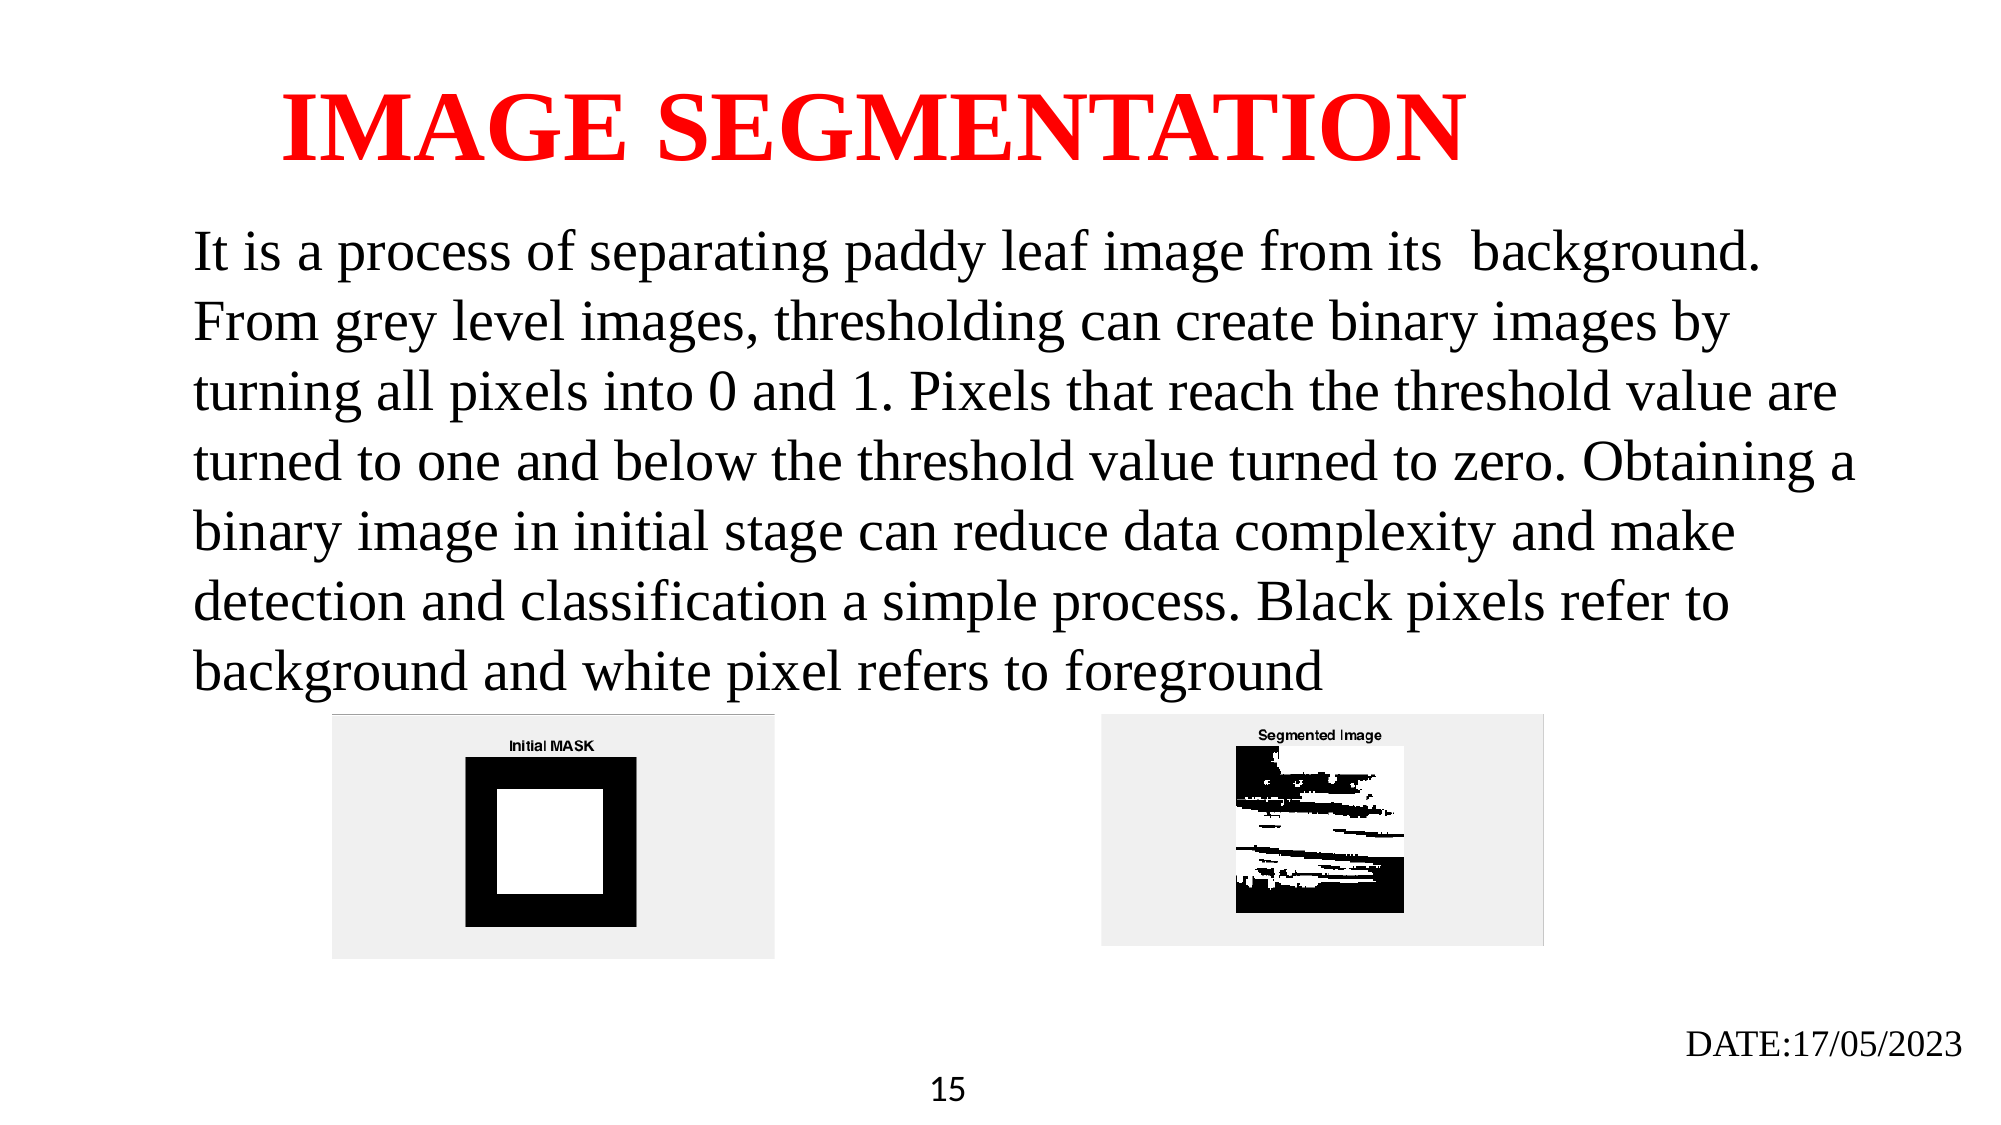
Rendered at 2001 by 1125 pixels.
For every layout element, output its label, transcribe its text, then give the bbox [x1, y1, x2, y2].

text_box IMAGE SEGMENTATION [265, 53, 1694, 189]
text_box It is a process of separating paddy leaf image from its background. From grey level images, thresholding can create binary images by turning all pixels into 0 and 1. Pixels that reach the threshold value are turned to one and below the threshold value turned to zero. Obtaining a binary image in initial stage can reduce data complexity and make detection and classification a simple process. Black pixels refer to background and white pixel refers to foreground [178, 204, 1912, 710]
picture [1101, 714, 1544, 946]
picture [332, 714, 775, 959]
text_box 15 [914, 1056, 1123, 1117]
text_box DATE:17/05/2023 [1670, 1011, 2000, 1116]
